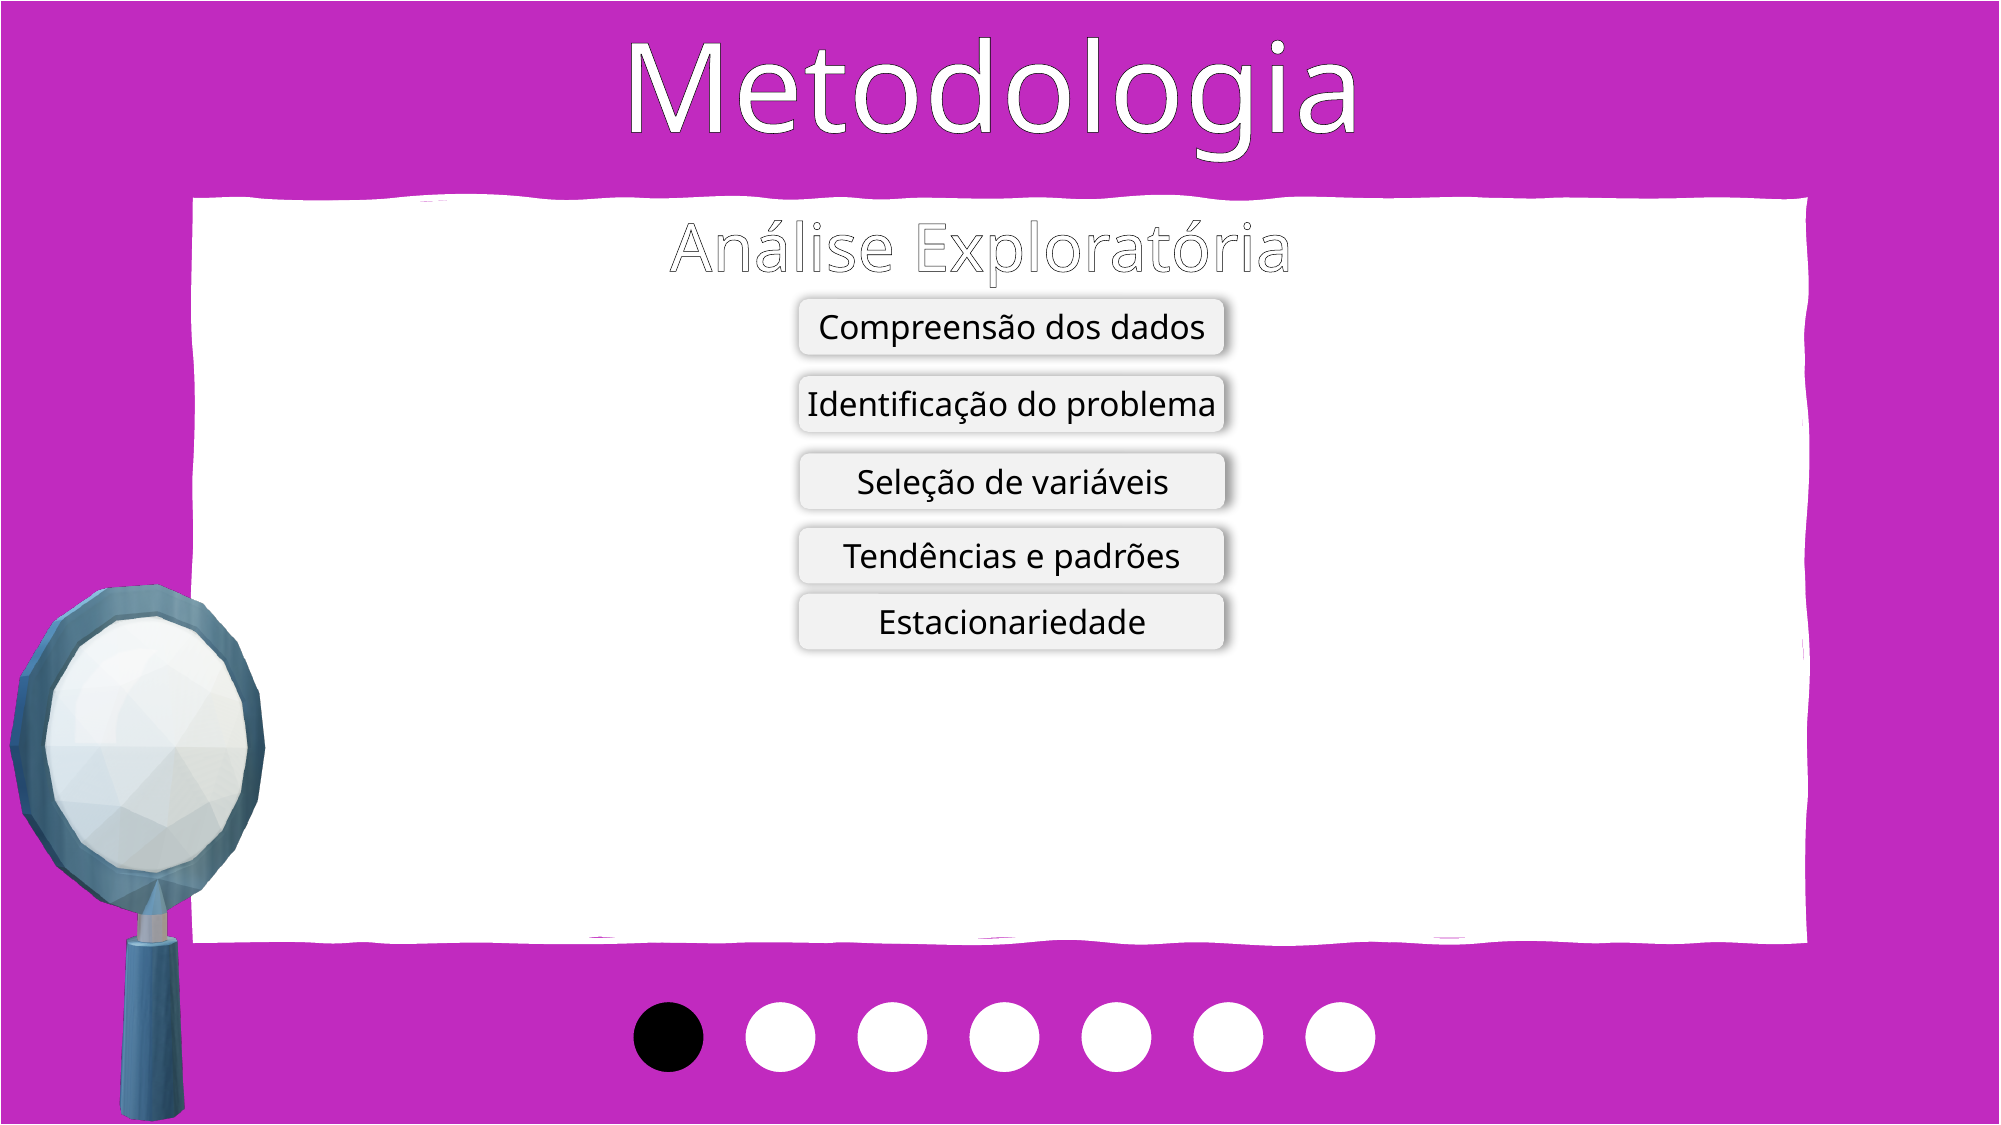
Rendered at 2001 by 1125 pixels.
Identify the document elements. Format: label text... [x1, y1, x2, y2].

text_box [193, 196, 1808, 944]
text_box [747, 1004, 814, 1071]
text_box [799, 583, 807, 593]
text_box Estacionariedade [775, 593, 1249, 649]
text_box Tendências e padrões [775, 527, 1249, 583]
text_box [1083, 1004, 1150, 1071]
text_box [491, 981, 1450, 1102]
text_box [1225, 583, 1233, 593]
text_box [859, 1004, 926, 1071]
text_box Metodologia [604, 0, 1483, 165]
text_box Seleção de variáveis [776, 453, 1250, 509]
text_box [0, 0, 2000, 1125]
text_box [635, 1004, 702, 1071]
picture [0, 570, 306, 1125]
text_box Avaliação dos Modelos [799, 431, 1233, 437]
text_box Avaliação dos Modelos [799, 293, 1233, 299]
text_box Análise Exploratória [655, 197, 1432, 293]
text_box Avaliação dos Modelos [800, 447, 1232, 453]
text_box [1307, 1004, 1374, 1071]
text_box Identificação do problema [775, 376, 1249, 431]
text_box [971, 1004, 1038, 1071]
text_box [1195, 1004, 1262, 1071]
text_box Compreensão dos dados [775, 299, 1249, 354]
